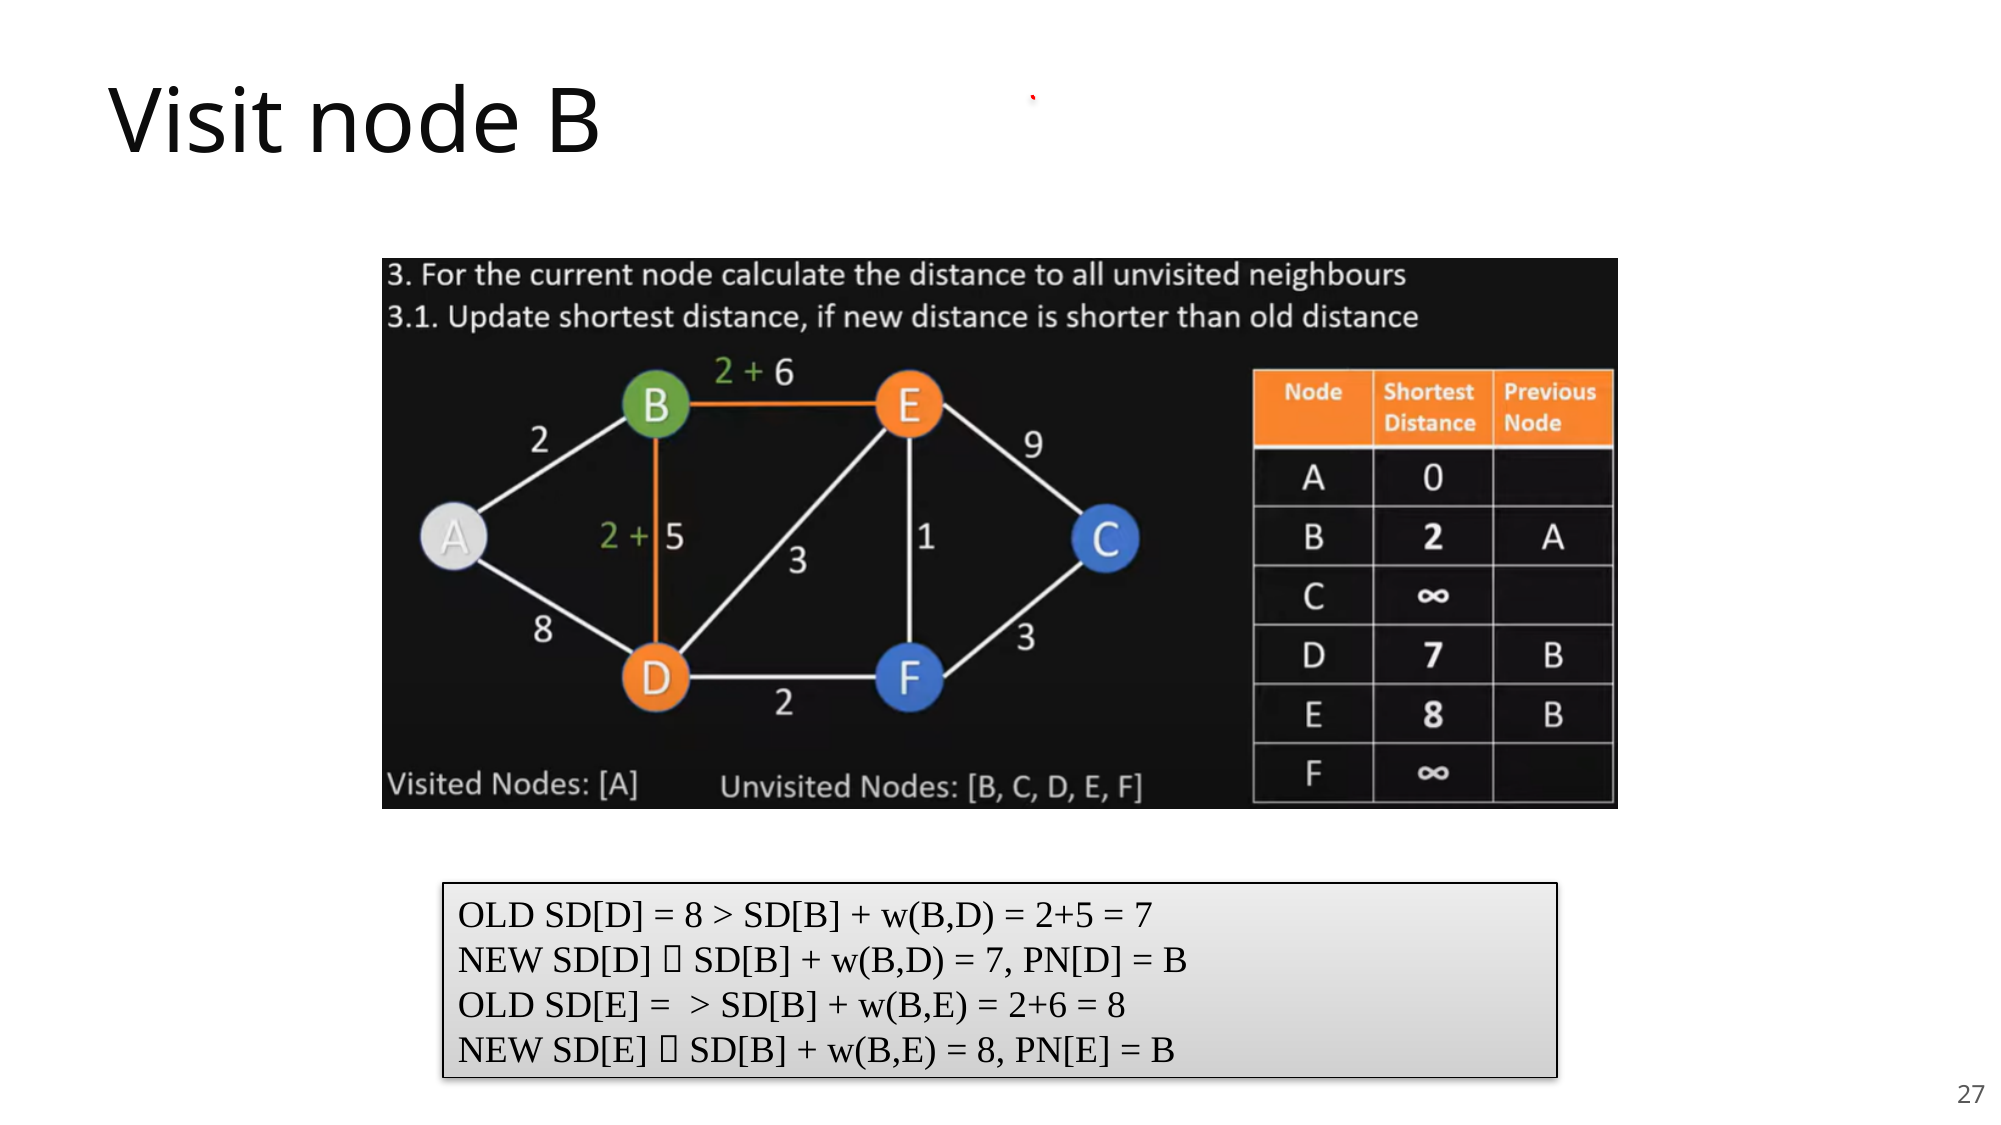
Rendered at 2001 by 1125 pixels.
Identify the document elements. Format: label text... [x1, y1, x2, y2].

text_box [1030, 94, 1036, 101]
picture [382, 257, 1618, 809]
title Visit node B [94, 43, 1930, 210]
